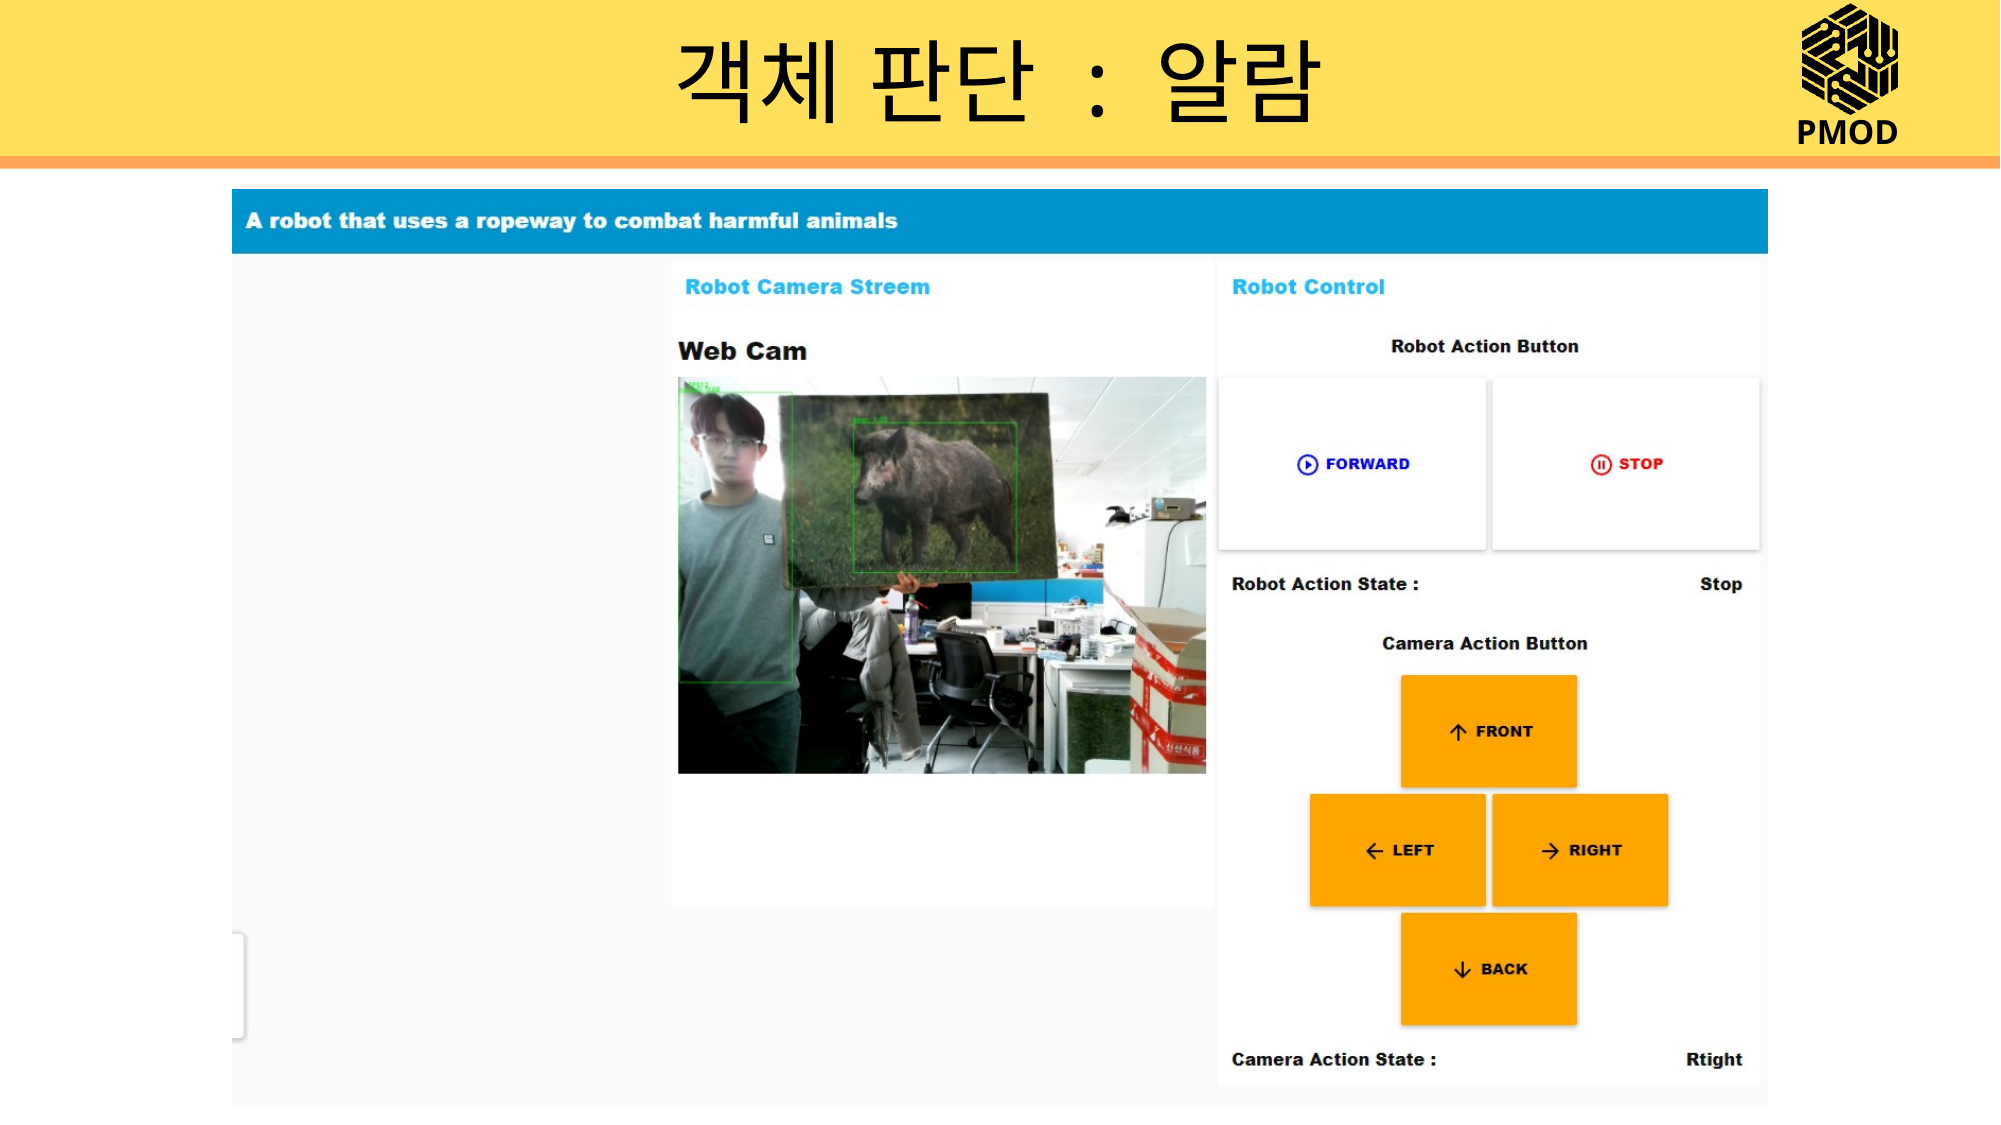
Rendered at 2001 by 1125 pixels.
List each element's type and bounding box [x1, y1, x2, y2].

picture [583, 213, 607, 229]
picture [455, 217, 469, 229]
picture [270, 212, 331, 229]
picture [339, 213, 385, 229]
picture [709, 212, 798, 229]
picture [246, 212, 262, 229]
picture [393, 216, 447, 229]
picture [615, 213, 702, 229]
picture [476, 216, 576, 233]
text_box [0, 0, 2000, 169]
picture [232, 253, 1768, 1107]
picture [807, 212, 898, 229]
text_box [1695, 3, 2000, 160]
